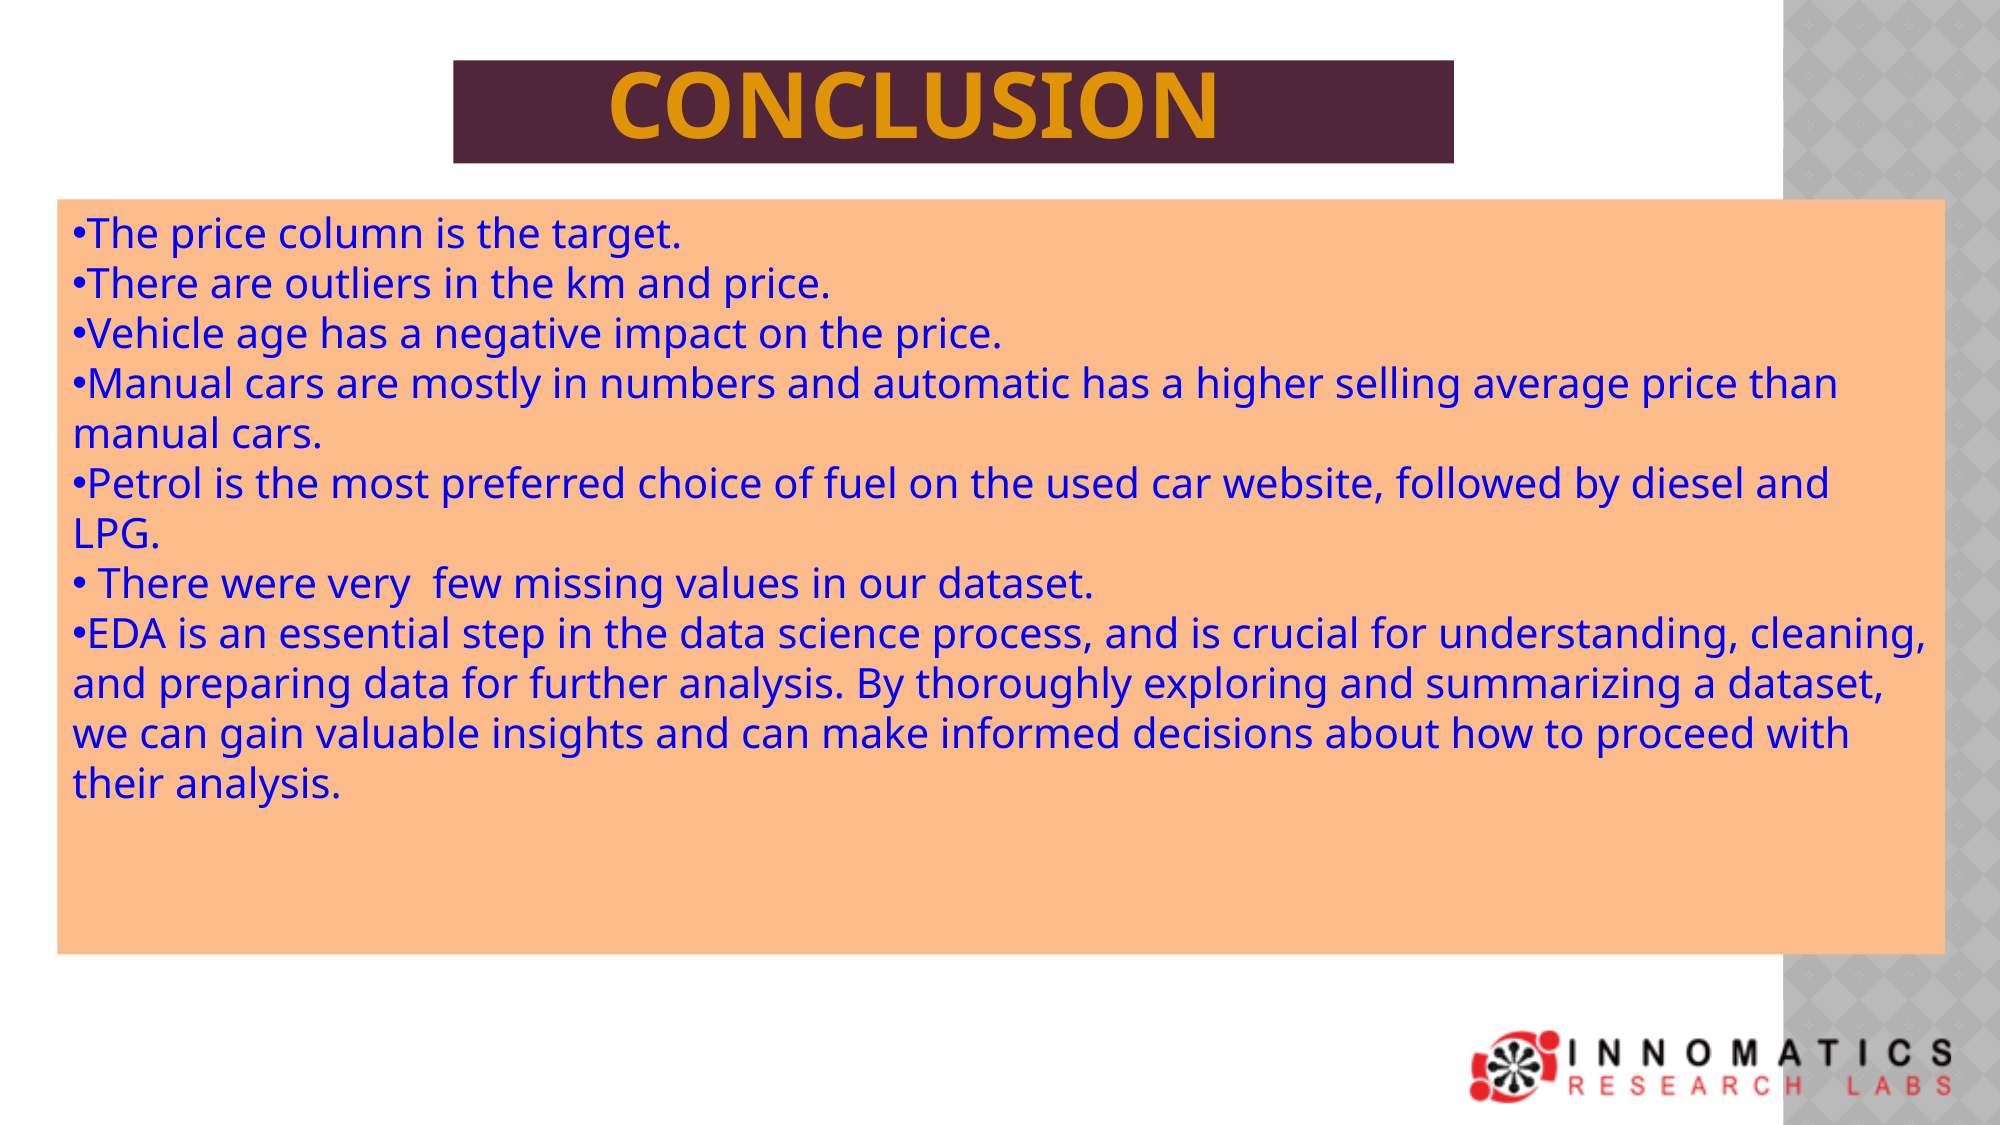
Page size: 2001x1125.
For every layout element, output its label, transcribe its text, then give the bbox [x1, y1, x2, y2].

text_box CONCLUSION [453, 60, 1454, 164]
text_box The price column is the target. There are outliers in the km and price. Vehicle age has a negative impact on the price. Manual cars are mostly in numbers and automatic has a higher selling average price than manual cars. Petrol is the most preferred choice of fuel on the used car website, followed by diesel and LPG. There were very few missing values in our dataset. EDA is an essential step in the data science process, and is crucial for understanding, cleaning, and preparing data for further analysis. By thoroughly exploring and summarizing a dataset, we can gain valuable insights and can make informed decisions about how to proceed with their analysis. [57, 199, 1945, 955]
picture [1445, 1014, 1975, 1125]
